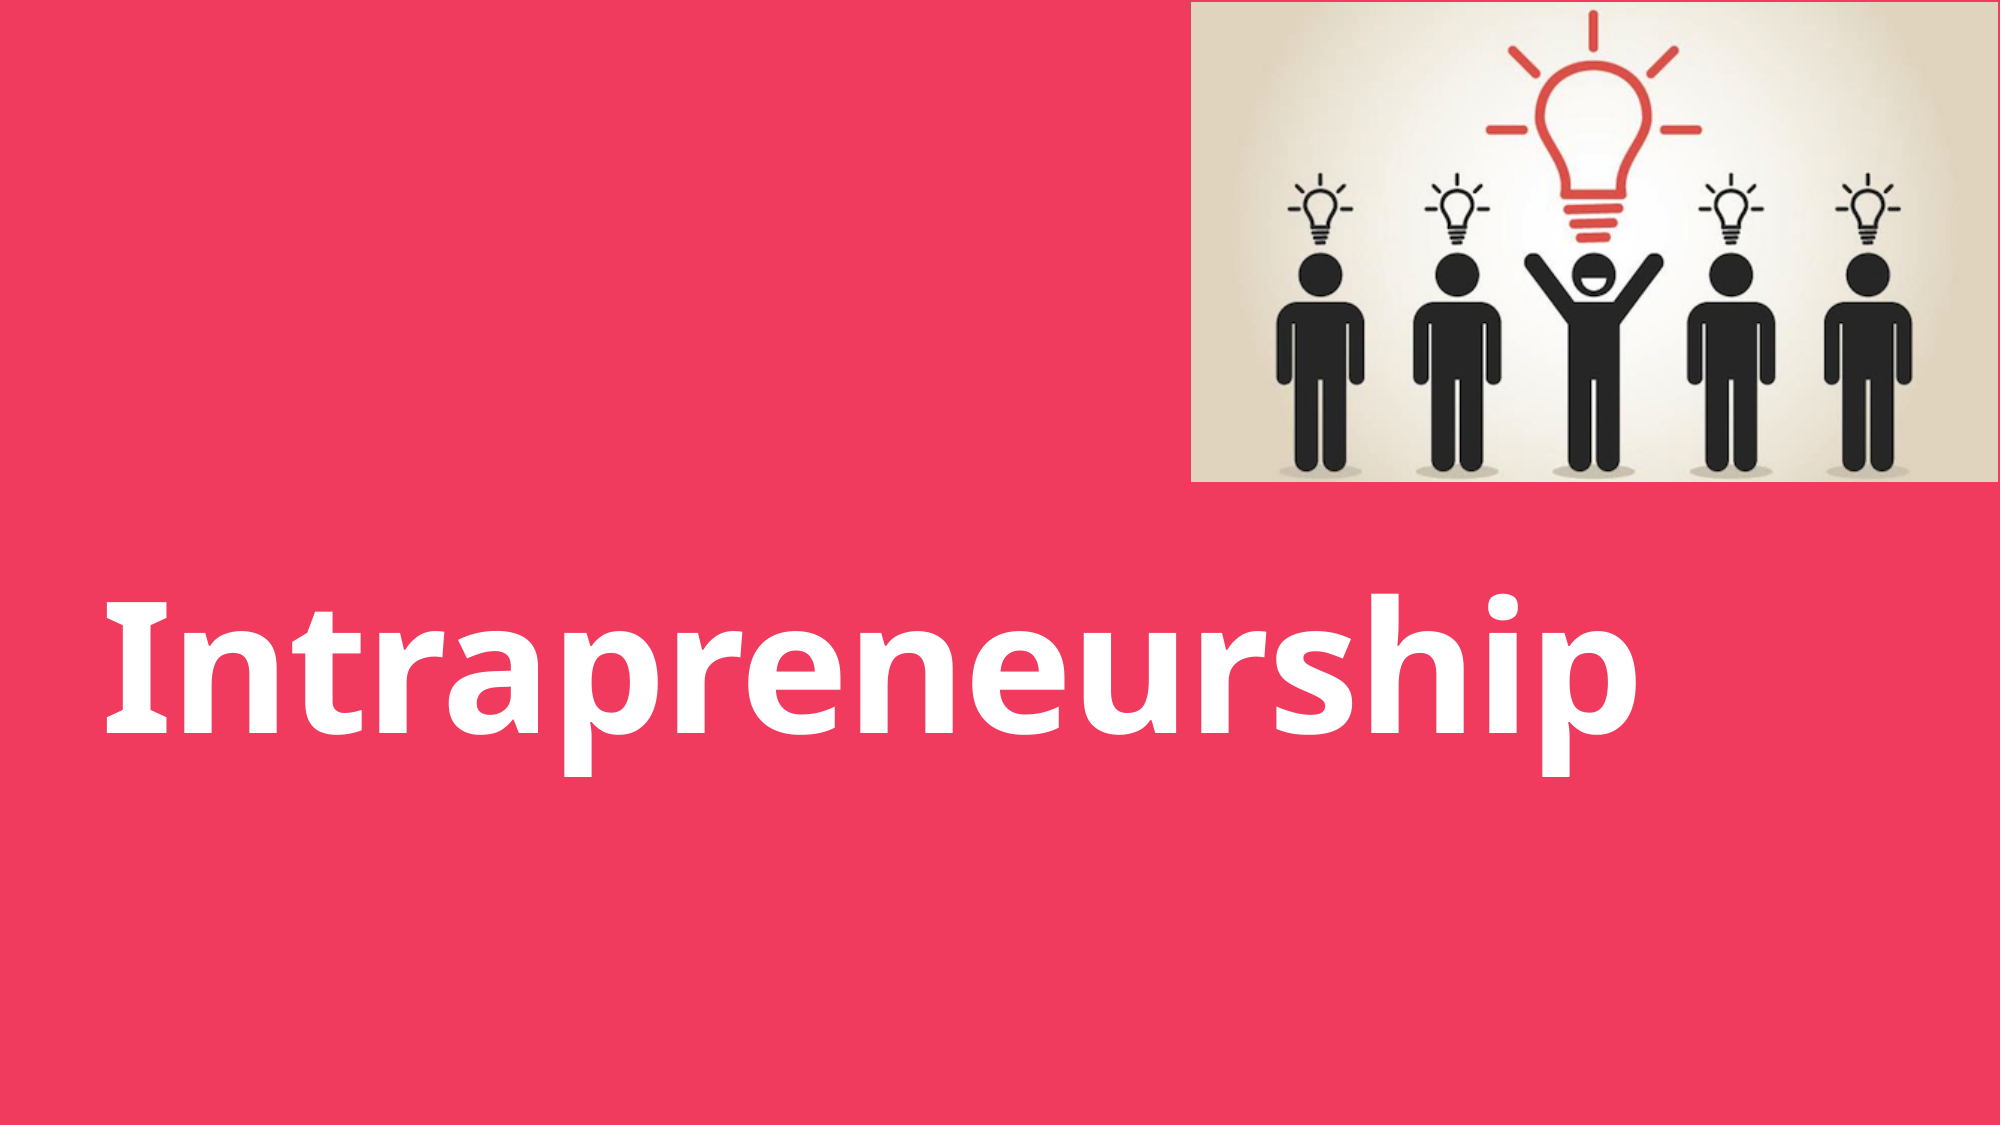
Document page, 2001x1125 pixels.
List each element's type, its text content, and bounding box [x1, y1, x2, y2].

picture [1191, 1, 1998, 482]
title Intrapreneurship [86, 226, 1856, 777]
